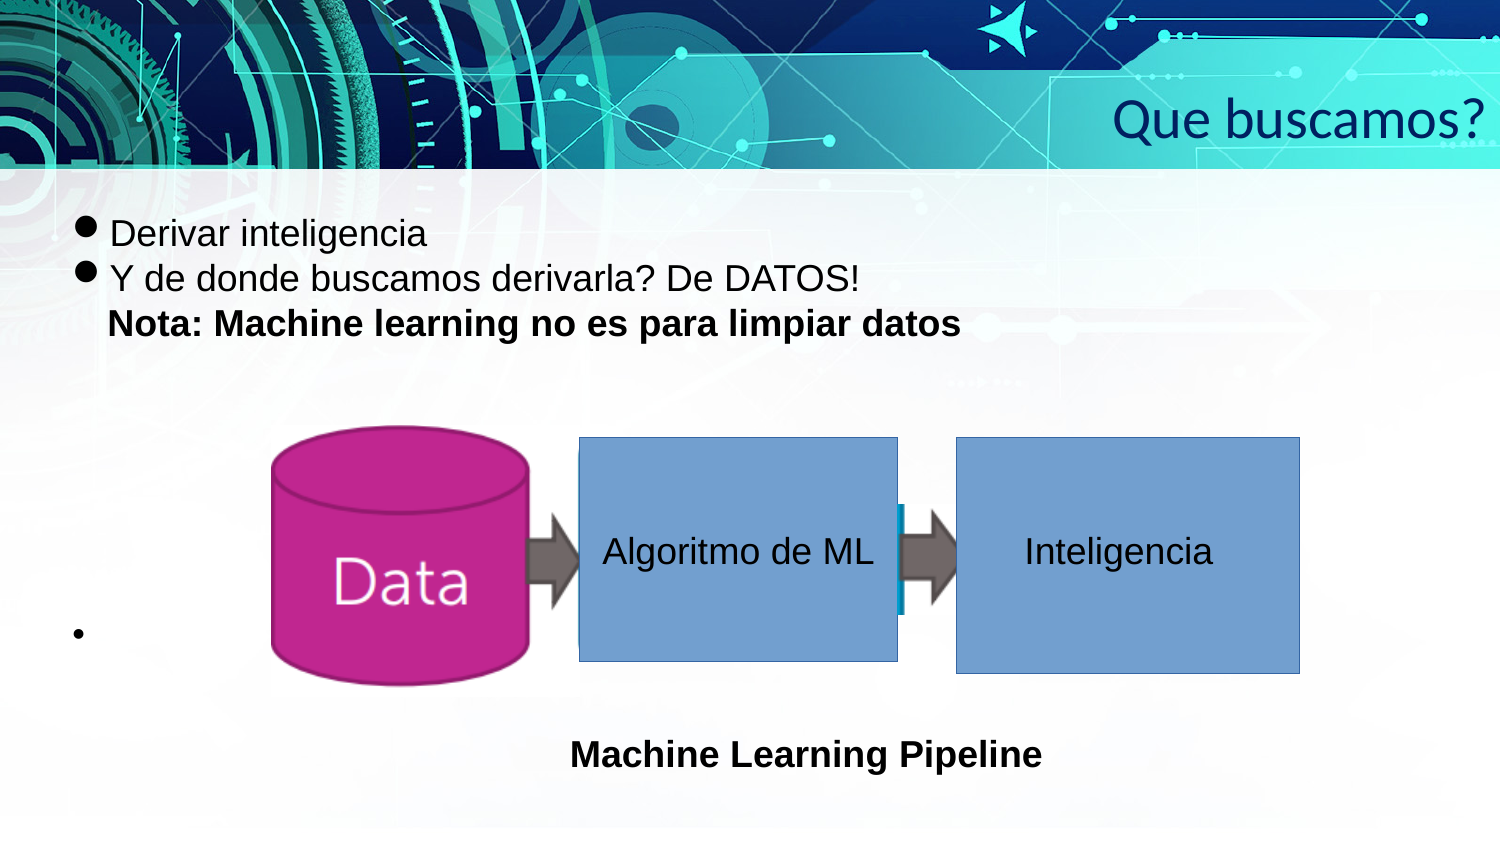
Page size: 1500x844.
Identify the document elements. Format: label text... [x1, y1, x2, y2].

text_box Machine Learning Pipeline [555, 722, 1059, 780]
text_box [956, 437, 1300, 674]
text_box [89, 273, 952, 579]
text_box Inteligencia [1009, 519, 1229, 577]
text_box Que buscamos? [150, 65, 1500, 165]
text_box Derivar inteligencia Y de donde buscamos derivarla? De DATOS! Nota: Machine learning no es para limpiar datos [57, 202, 1441, 715]
text_box Algoritmo de ML [584, 437, 898, 662]
picture [0, 0, 1500, 844]
